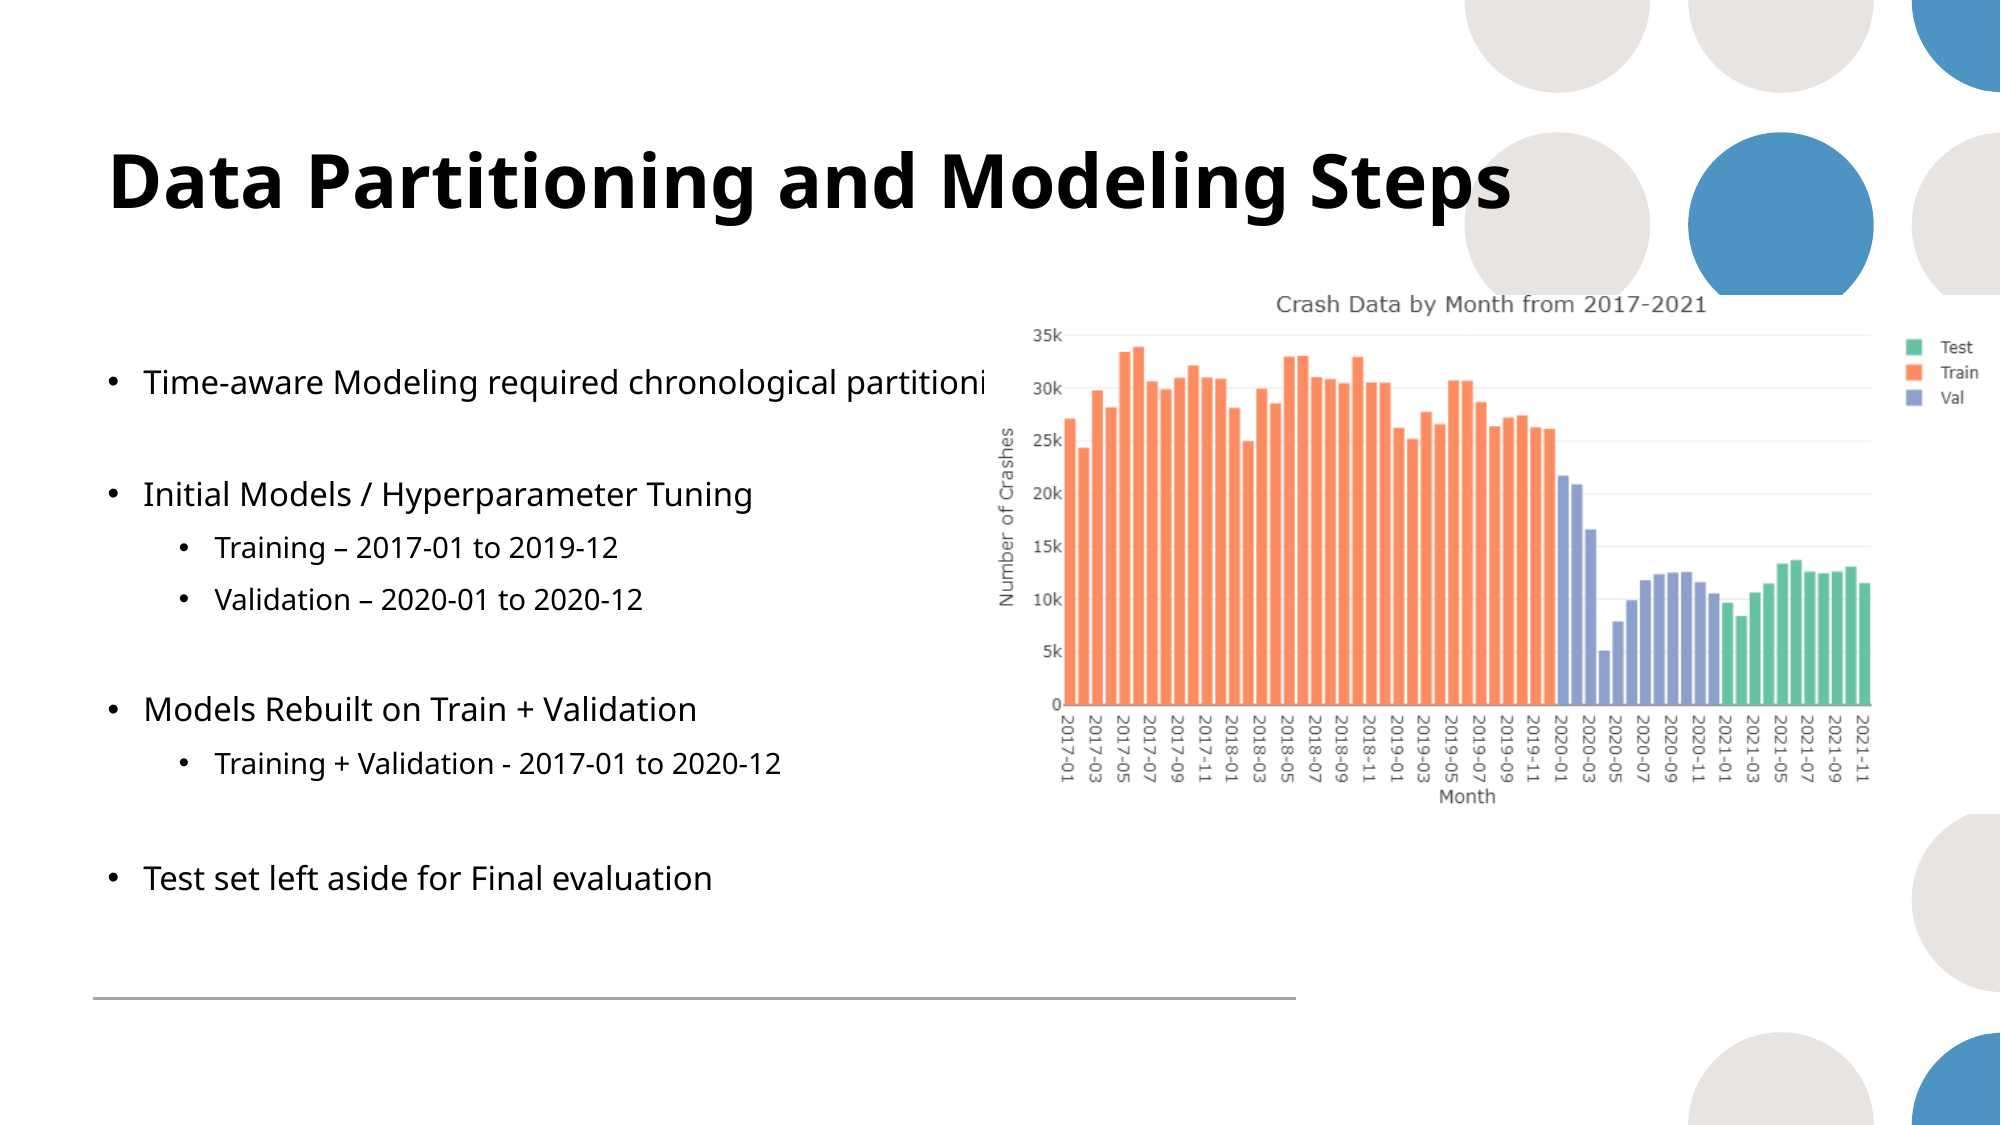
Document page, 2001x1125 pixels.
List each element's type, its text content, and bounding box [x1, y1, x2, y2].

list Time-aware Modeling required chronological partitioning Initial Models / Hyperparameter Tuning Training – 2017-01 to 2019-12 Validation – 2020-01 to 2020-12 Models Rebuilt on Train + Validation Training + Validation - 2017-01 to 2020-12 Test set left aside for Final evaluation [92, 354, 1047, 946]
picture [984, 295, 2000, 814]
title Data Partitioning and Modeling Steps [92, 126, 1717, 335]
